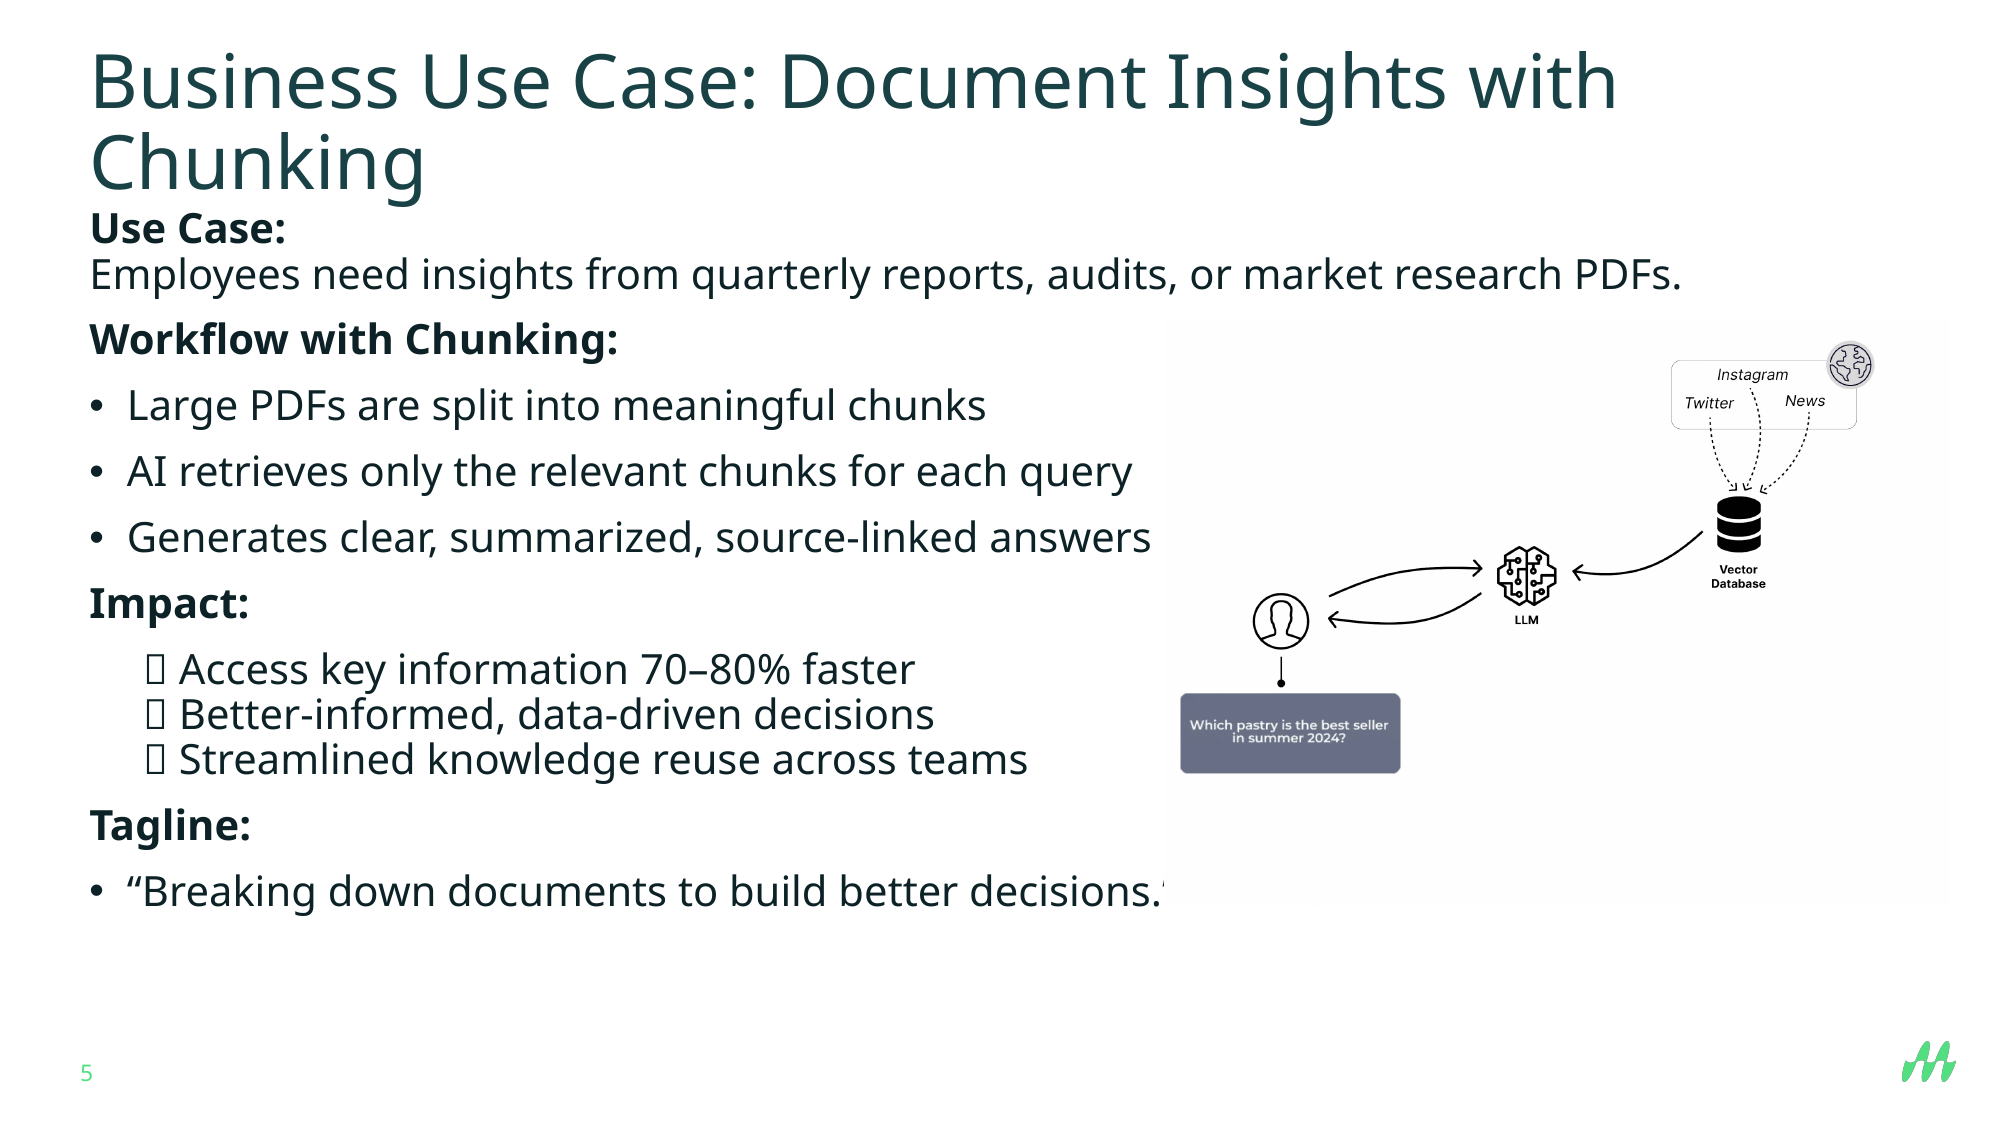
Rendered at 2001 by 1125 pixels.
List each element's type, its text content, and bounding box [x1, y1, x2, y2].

picture [1163, 318, 1949, 908]
picture [1902, 1041, 1956, 1082]
text_box Use Case: Employees need insights from quarterly reports, audits, or market research PDFs. Workflow with Chunking: Large PDFs are split into meaningful chunks AI retrieves only the relevant chunks for each query Generates clear, summarized, source-linked answers Impact: ✅ Access key information 70–80% faster ✅ Better-informed, data-driven decisions ✅ Streamlined knowledge reuse across teams Tagline: “Breaking down documents to build better decisions.” [74, 254, 1924, 972]
text_box Business Use Case: Document Insights with Chunking [74, 36, 1973, 254]
